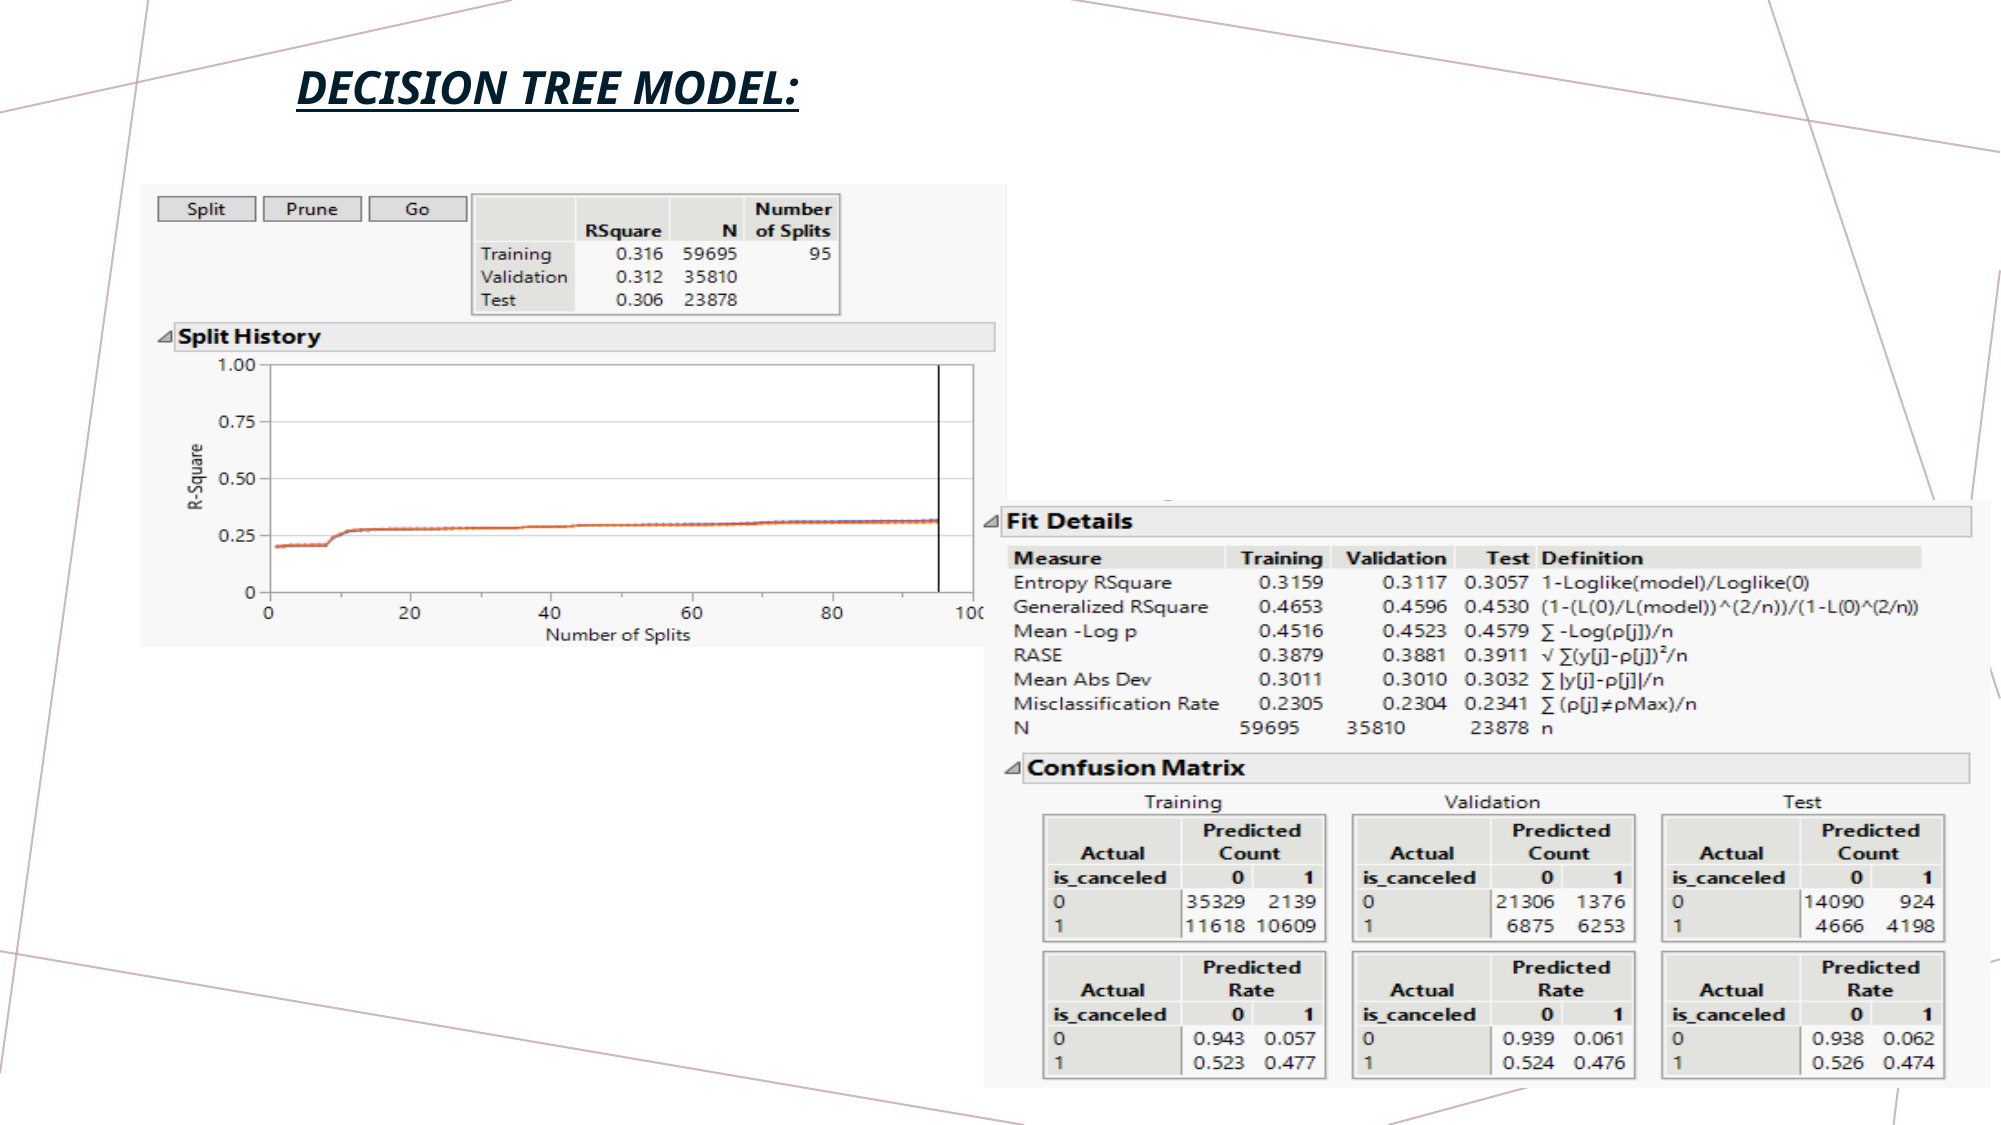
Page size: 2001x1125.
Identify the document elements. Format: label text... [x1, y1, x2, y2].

picture [983, 499, 1991, 1088]
title Decision Tree Model: [281, 50, 889, 130]
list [139, 184, 1008, 647]
